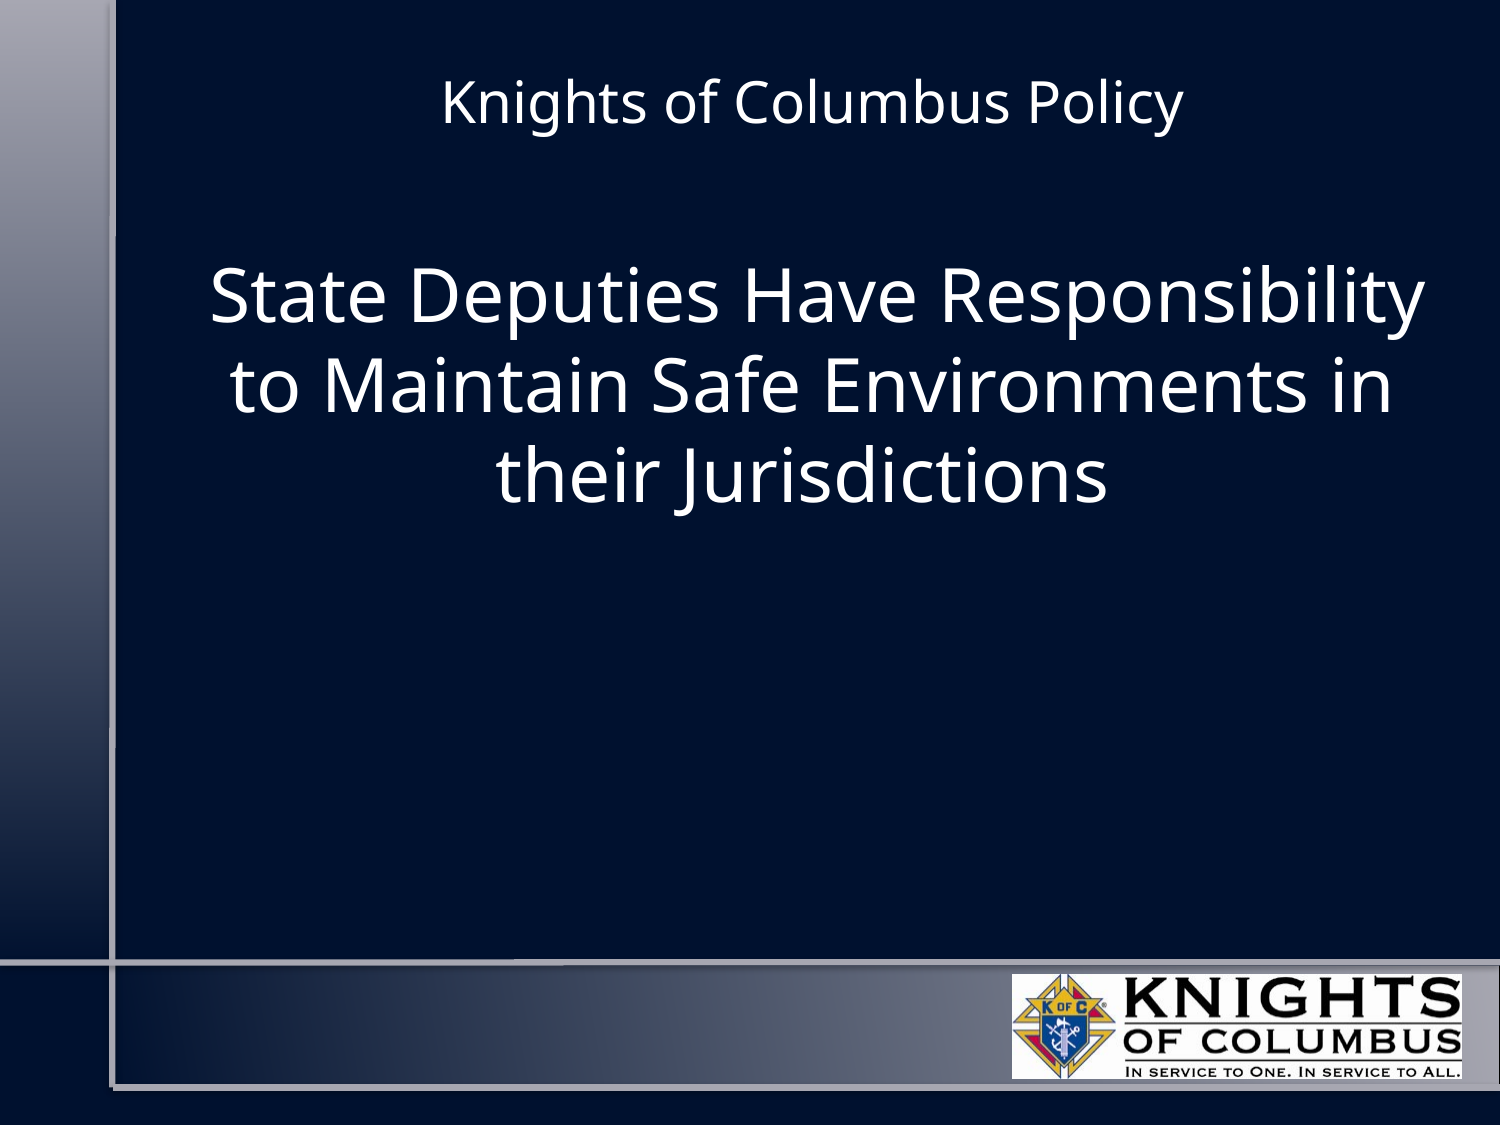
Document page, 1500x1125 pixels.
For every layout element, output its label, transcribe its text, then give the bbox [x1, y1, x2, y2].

list State Deputies Have Responsibility to Maintain Safe Environments in their Jurisdictions [137, 149, 1488, 950]
picture [1012, 974, 1462, 1079]
title Knights of Columbus Policy [156, 37, 1469, 149]
